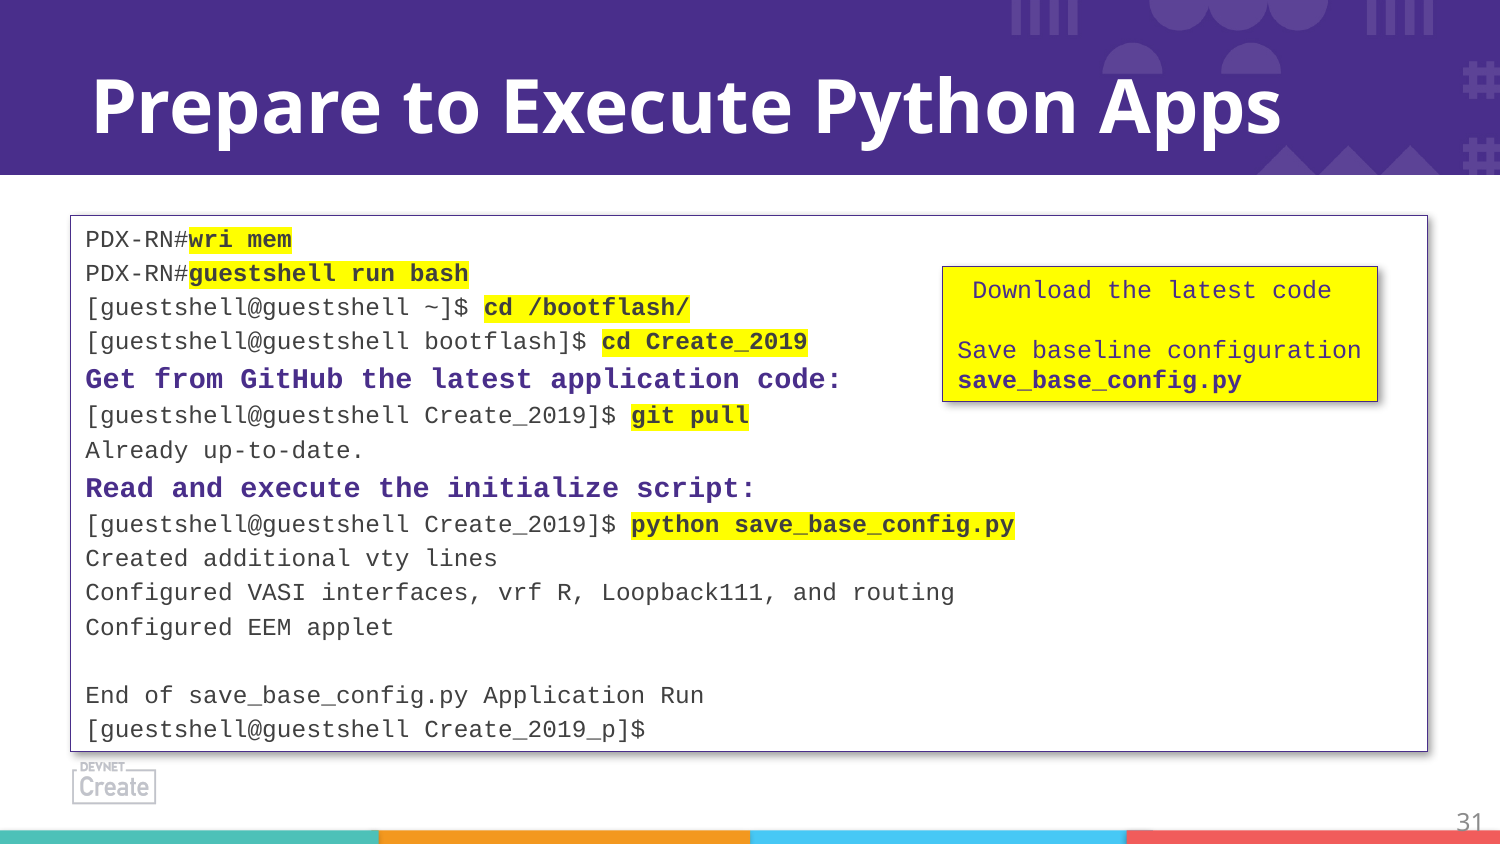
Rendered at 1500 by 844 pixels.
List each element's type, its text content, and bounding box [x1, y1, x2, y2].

slide_number 31 [1441, 800, 1500, 844]
text_box PDX-RN#wri mem PDX-RN#guestshell run bash [guestshell@guestshell ~]$ cd /bootflash/ [guestshell@guestshell bootflash]$ cd Create_2019 Get from GitHub the latest application code: [guestshell@guestshell Create_2019]$ git pull Already up-to-date. Read and execute the initialize script: [guestshell@guestshell Create_2019]$ python save_base_config.py Created additional vty lines Configured VASI interfaces, vrf R, Loopback111, and routing Configured EEM applet End of save_base_config.py Application Run [guestshell@guestshell Create_2019_p]$ [70, 215, 1428, 752]
text_box Download the latest code Save baseline configuration save_base_config.py [942, 266, 1378, 402]
picture [0, 0, 1500, 175]
title Prepare to Execute Python Apps [75, 33, 1425, 175]
